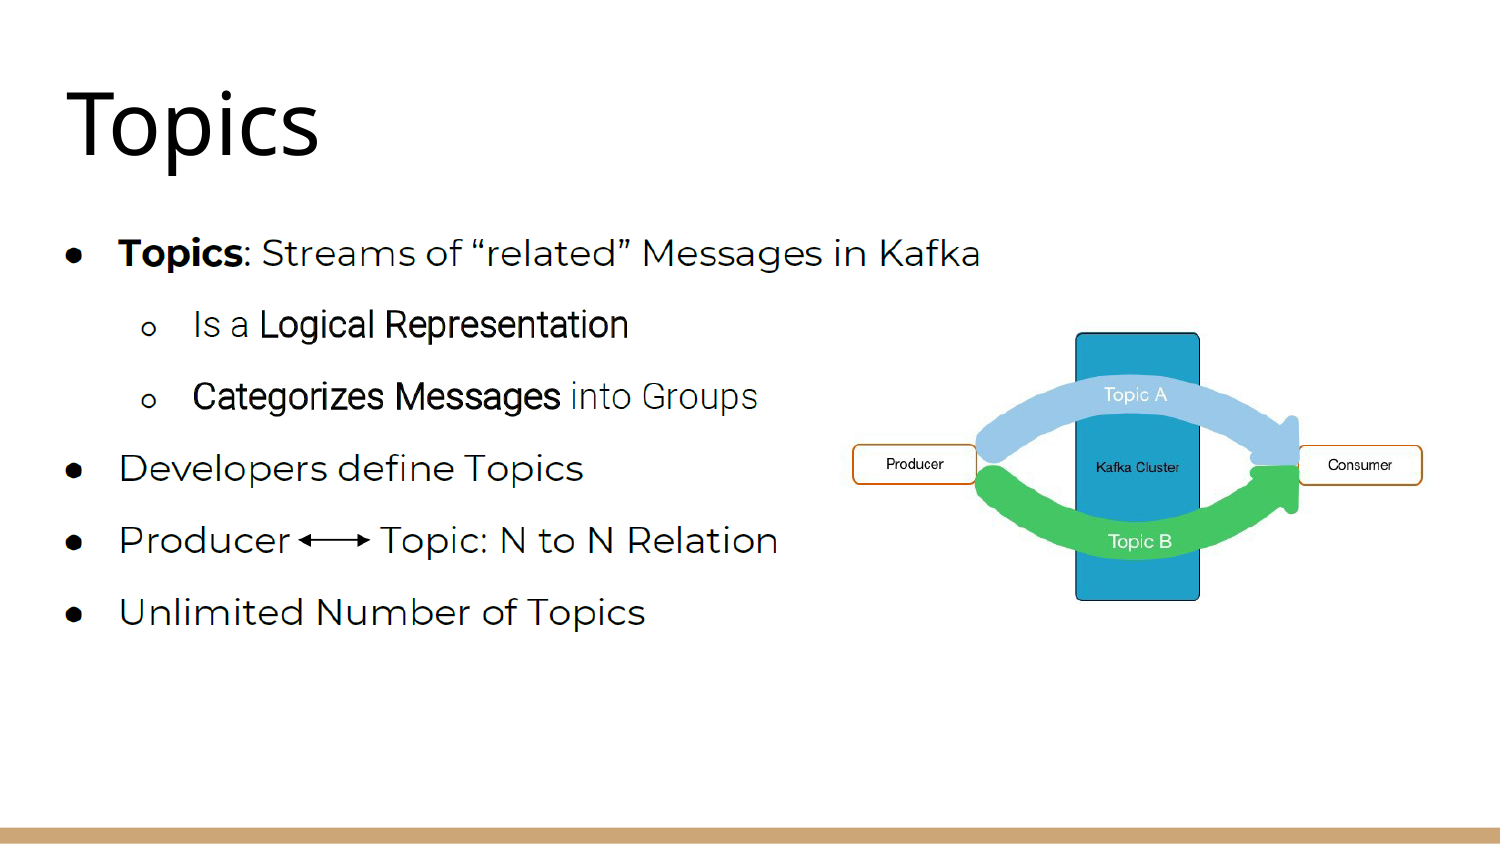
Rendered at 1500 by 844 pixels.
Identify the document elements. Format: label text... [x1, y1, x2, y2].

picture [50, 198, 1450, 775]
title Topics [51, 51, 1449, 189]
